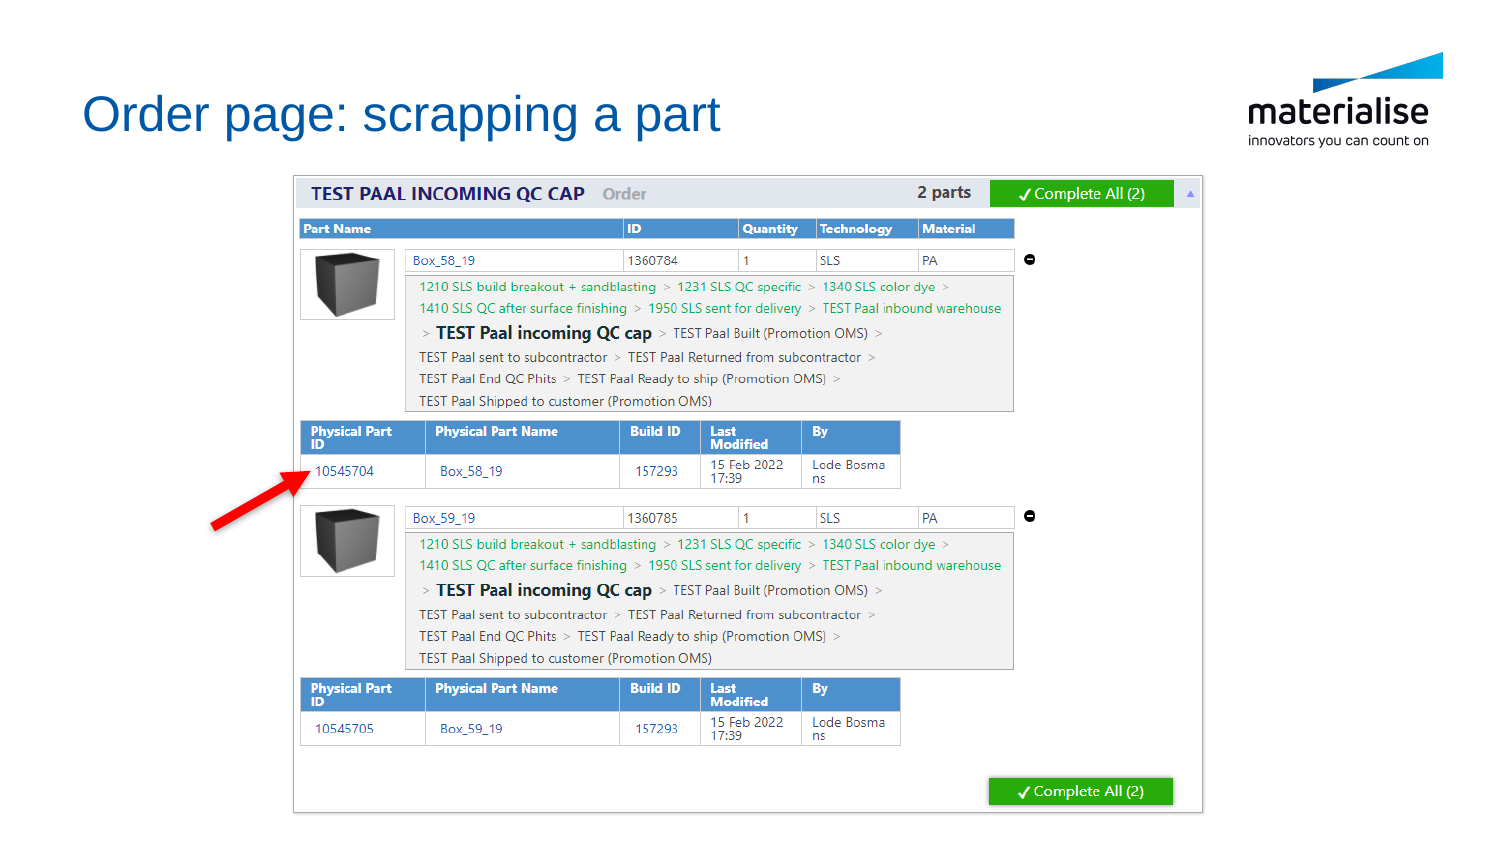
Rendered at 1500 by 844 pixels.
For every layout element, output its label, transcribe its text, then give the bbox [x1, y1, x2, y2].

picture [1249, 52, 1443, 148]
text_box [212, 470, 312, 528]
picture [286, 170, 1214, 822]
title Order page: scrapping a part [67, 70, 1240, 151]
